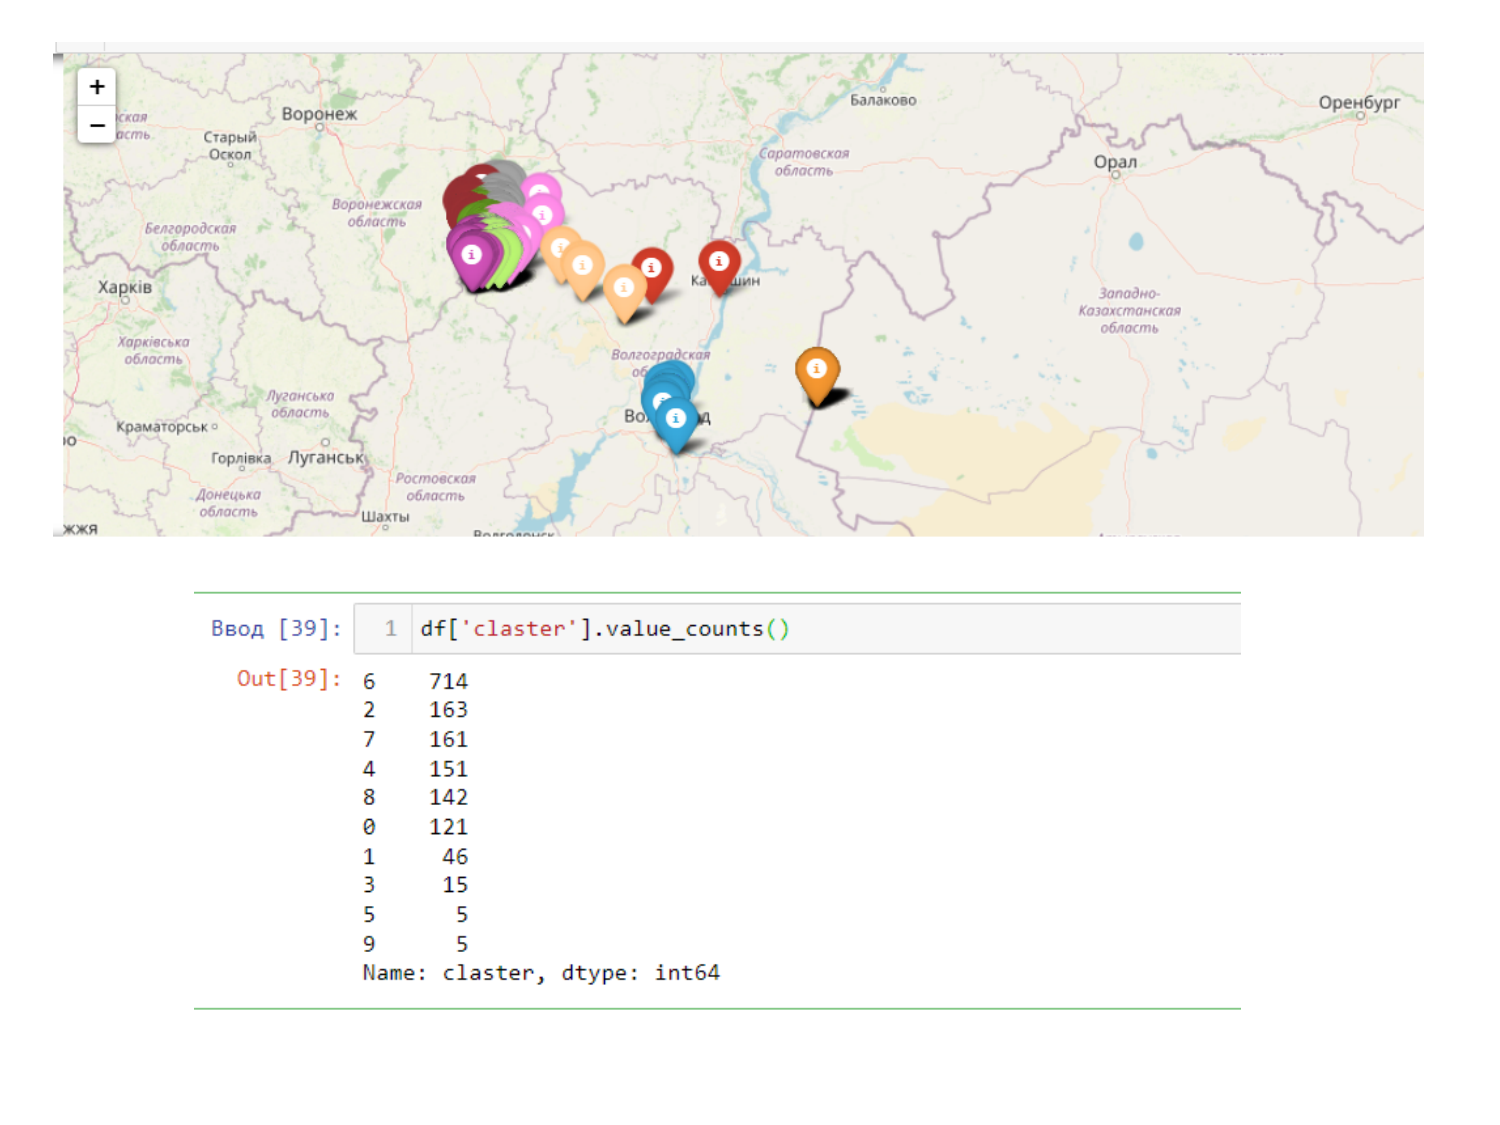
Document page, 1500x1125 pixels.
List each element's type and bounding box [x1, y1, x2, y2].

picture [52, 42, 1424, 542]
picture [194, 585, 1241, 1013]
